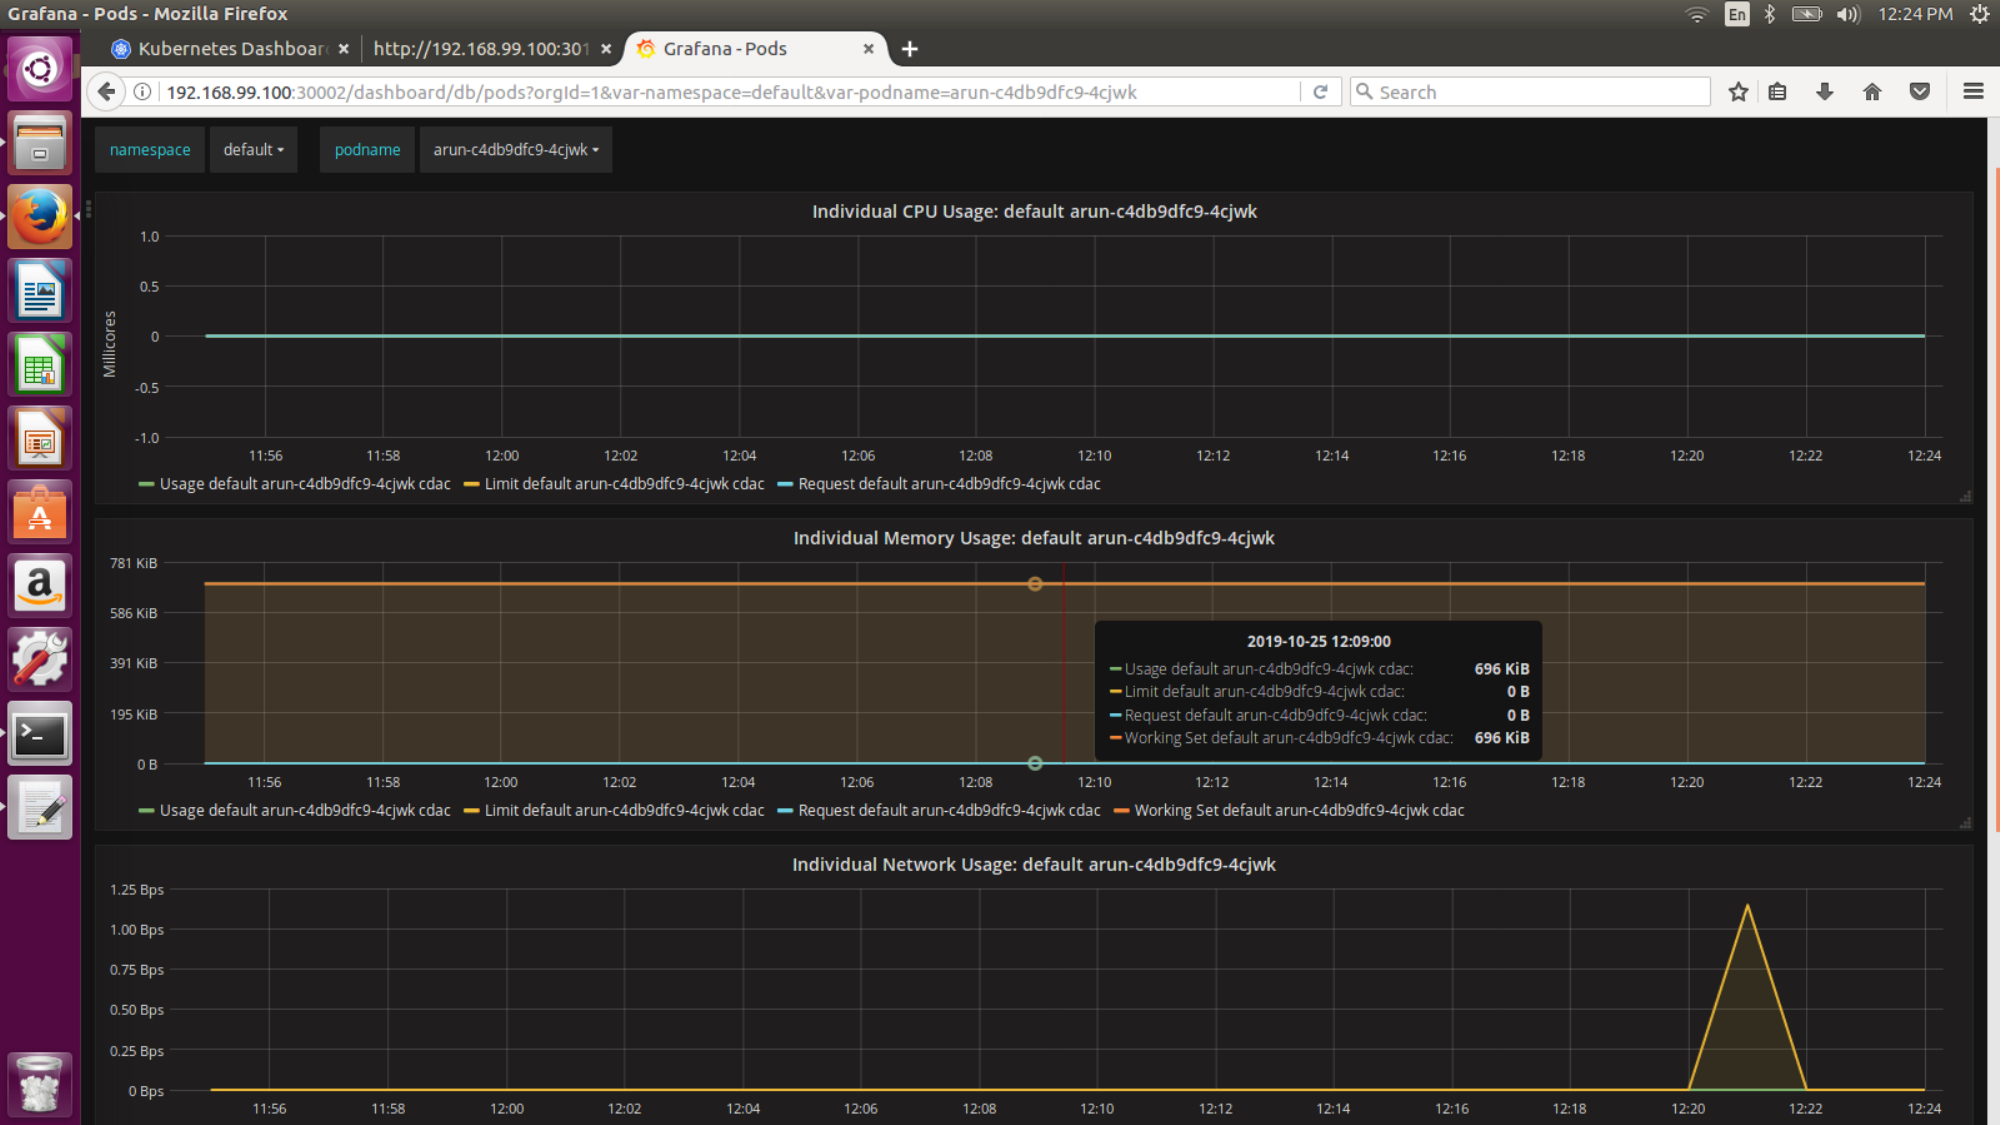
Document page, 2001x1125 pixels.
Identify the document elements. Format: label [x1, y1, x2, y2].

list [0, 0, 2000, 1125]
